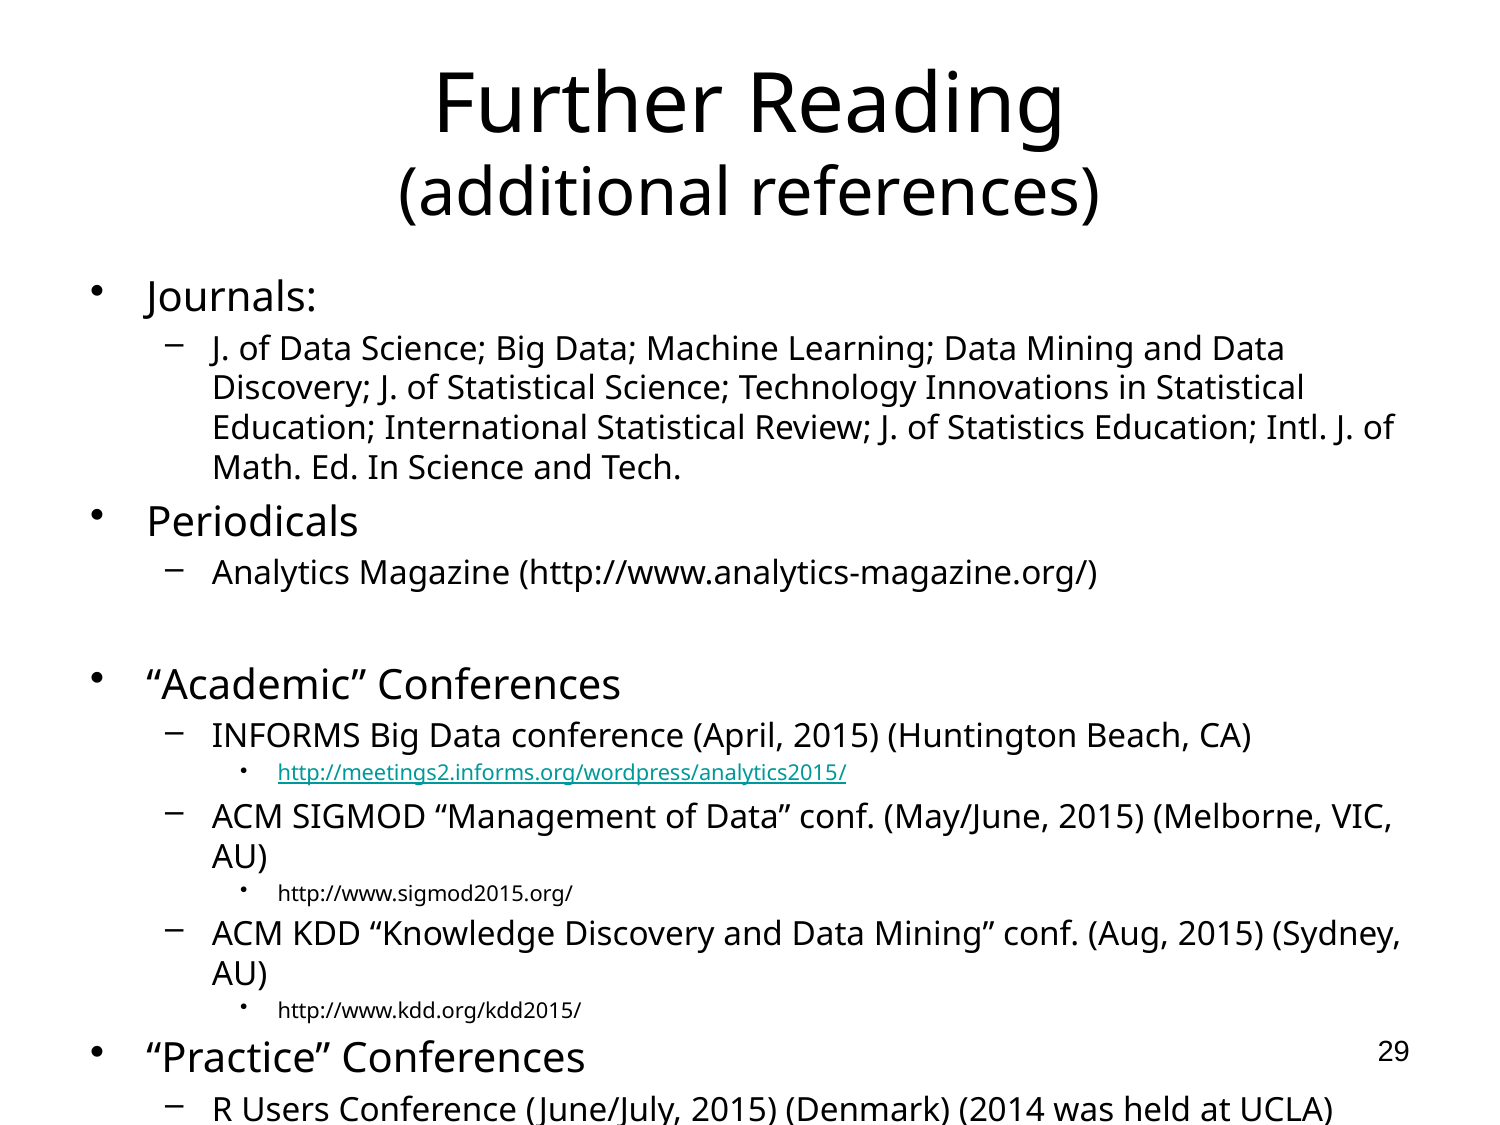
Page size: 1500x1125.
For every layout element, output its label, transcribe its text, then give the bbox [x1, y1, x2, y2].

slide_number 29 [1074, 1024, 1425, 1103]
list Journals: J. of Data Science; Big Data; Machine Learning; Data Mining and Data Discovery; J. of Statistical Science; Technology Innovations in Statistical Education; International Statistical Review; J. of Statistics Education; Intl. J. of Math. Ed. In Science and Tech. Periodicals Analytics Magazine (http://www.analytics-magazine.org/) “Academic” Conferences INFORMS Big Data conference (April, 2015) (Huntington Beach, CA) http://meetings2.informs.org/wordpress/analytics2015/ ACM SIGMOD “Management of Data” conf. (May/June, 2015) (Melborne, VIC, AU) http://www.sigmod2015.org/ ACM KDD “Knowledge Discovery and Data Mining” conf. (Aug, 2015) (Sydney, AU) http://www.kdd.org/kdd2015/ “Practice” Conferences R Users Conference (June/July, 2015) (Denmark) (2014 was held at UCLA) R in Finance 2015; PythonQuants Conference 2014; SciPy 2015; JuliaCon 2015 [75, 262, 1425, 1005]
title Further Reading (additional references) [75, 45, 1425, 233]
